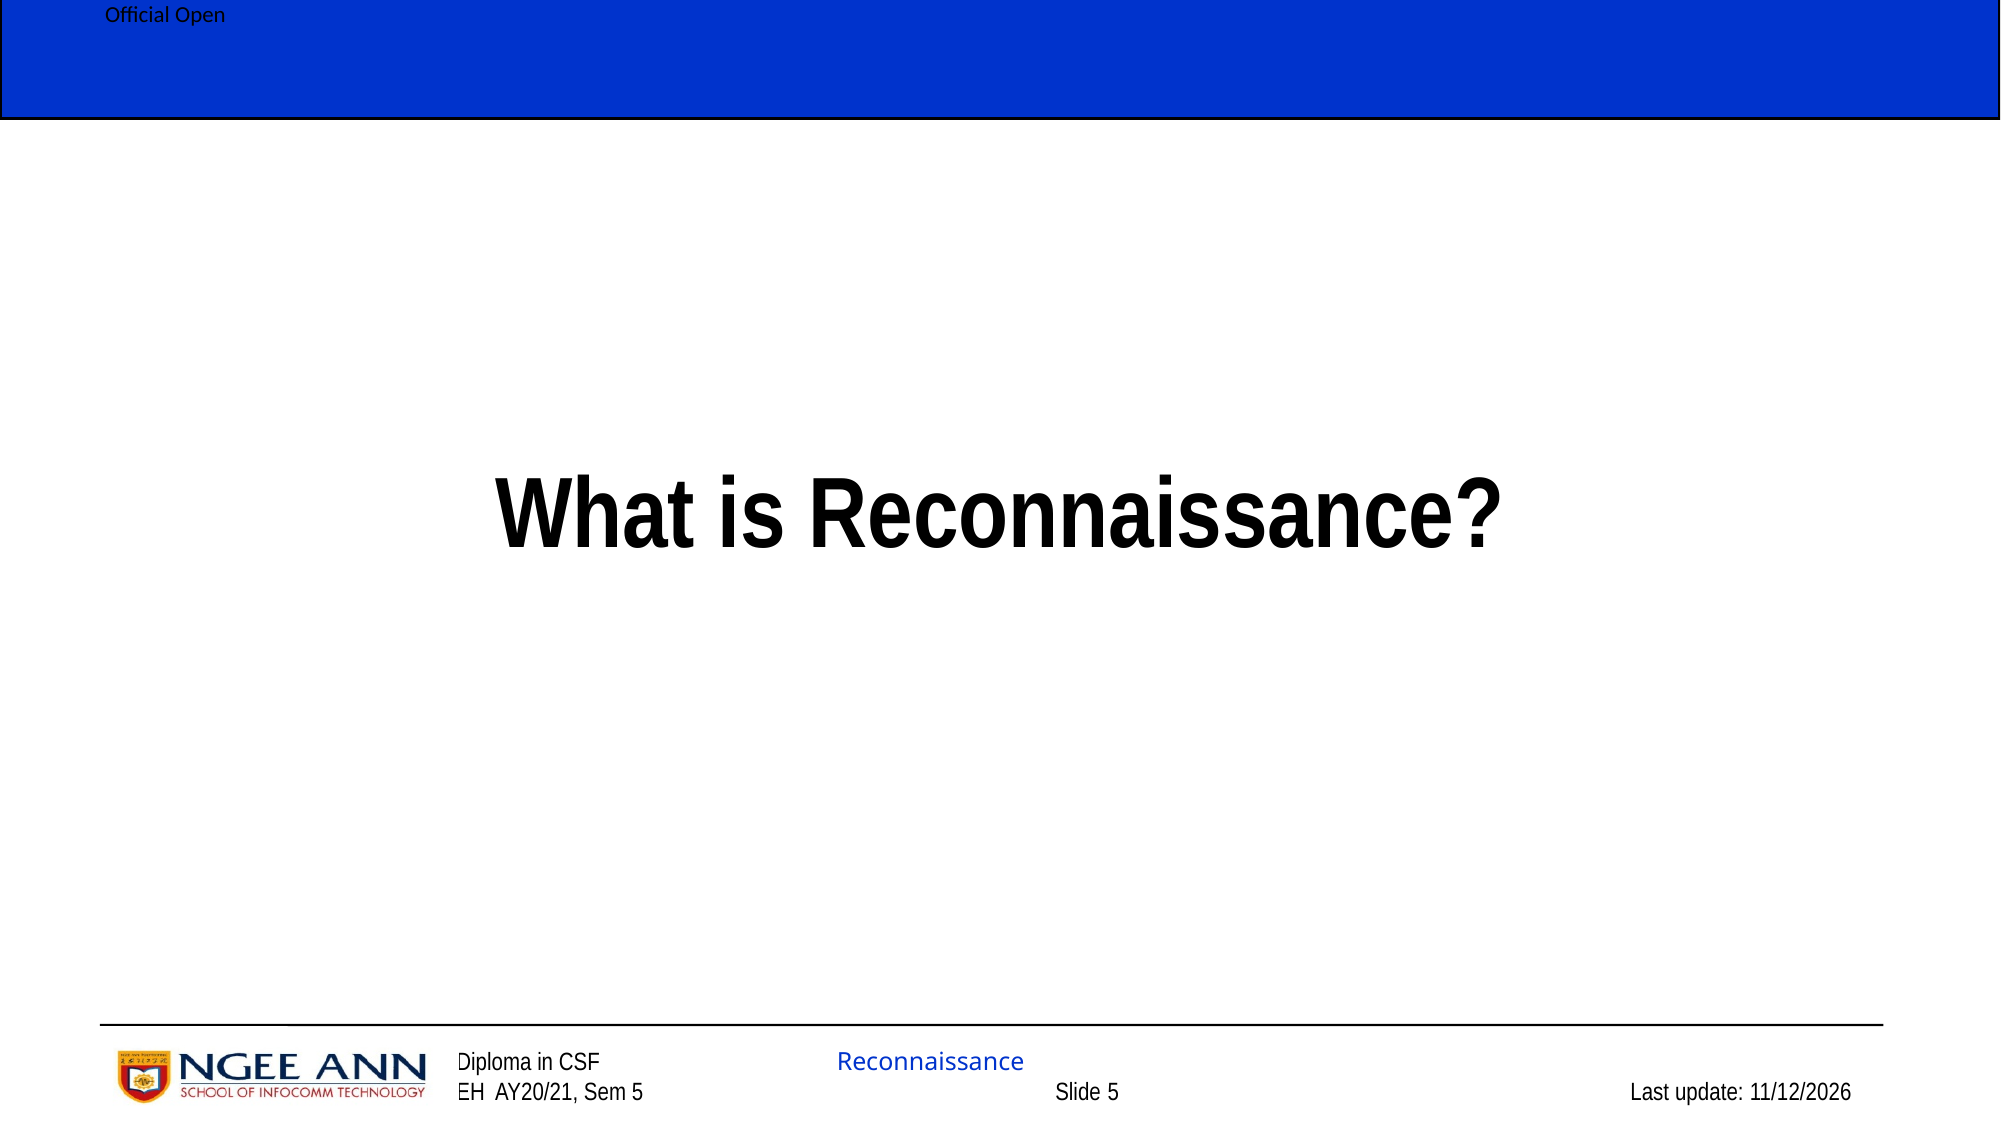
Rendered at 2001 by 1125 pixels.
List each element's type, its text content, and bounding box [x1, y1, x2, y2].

picture [83, 1028, 459, 1125]
list What is Reconnaissance? [362, 324, 1638, 575]
